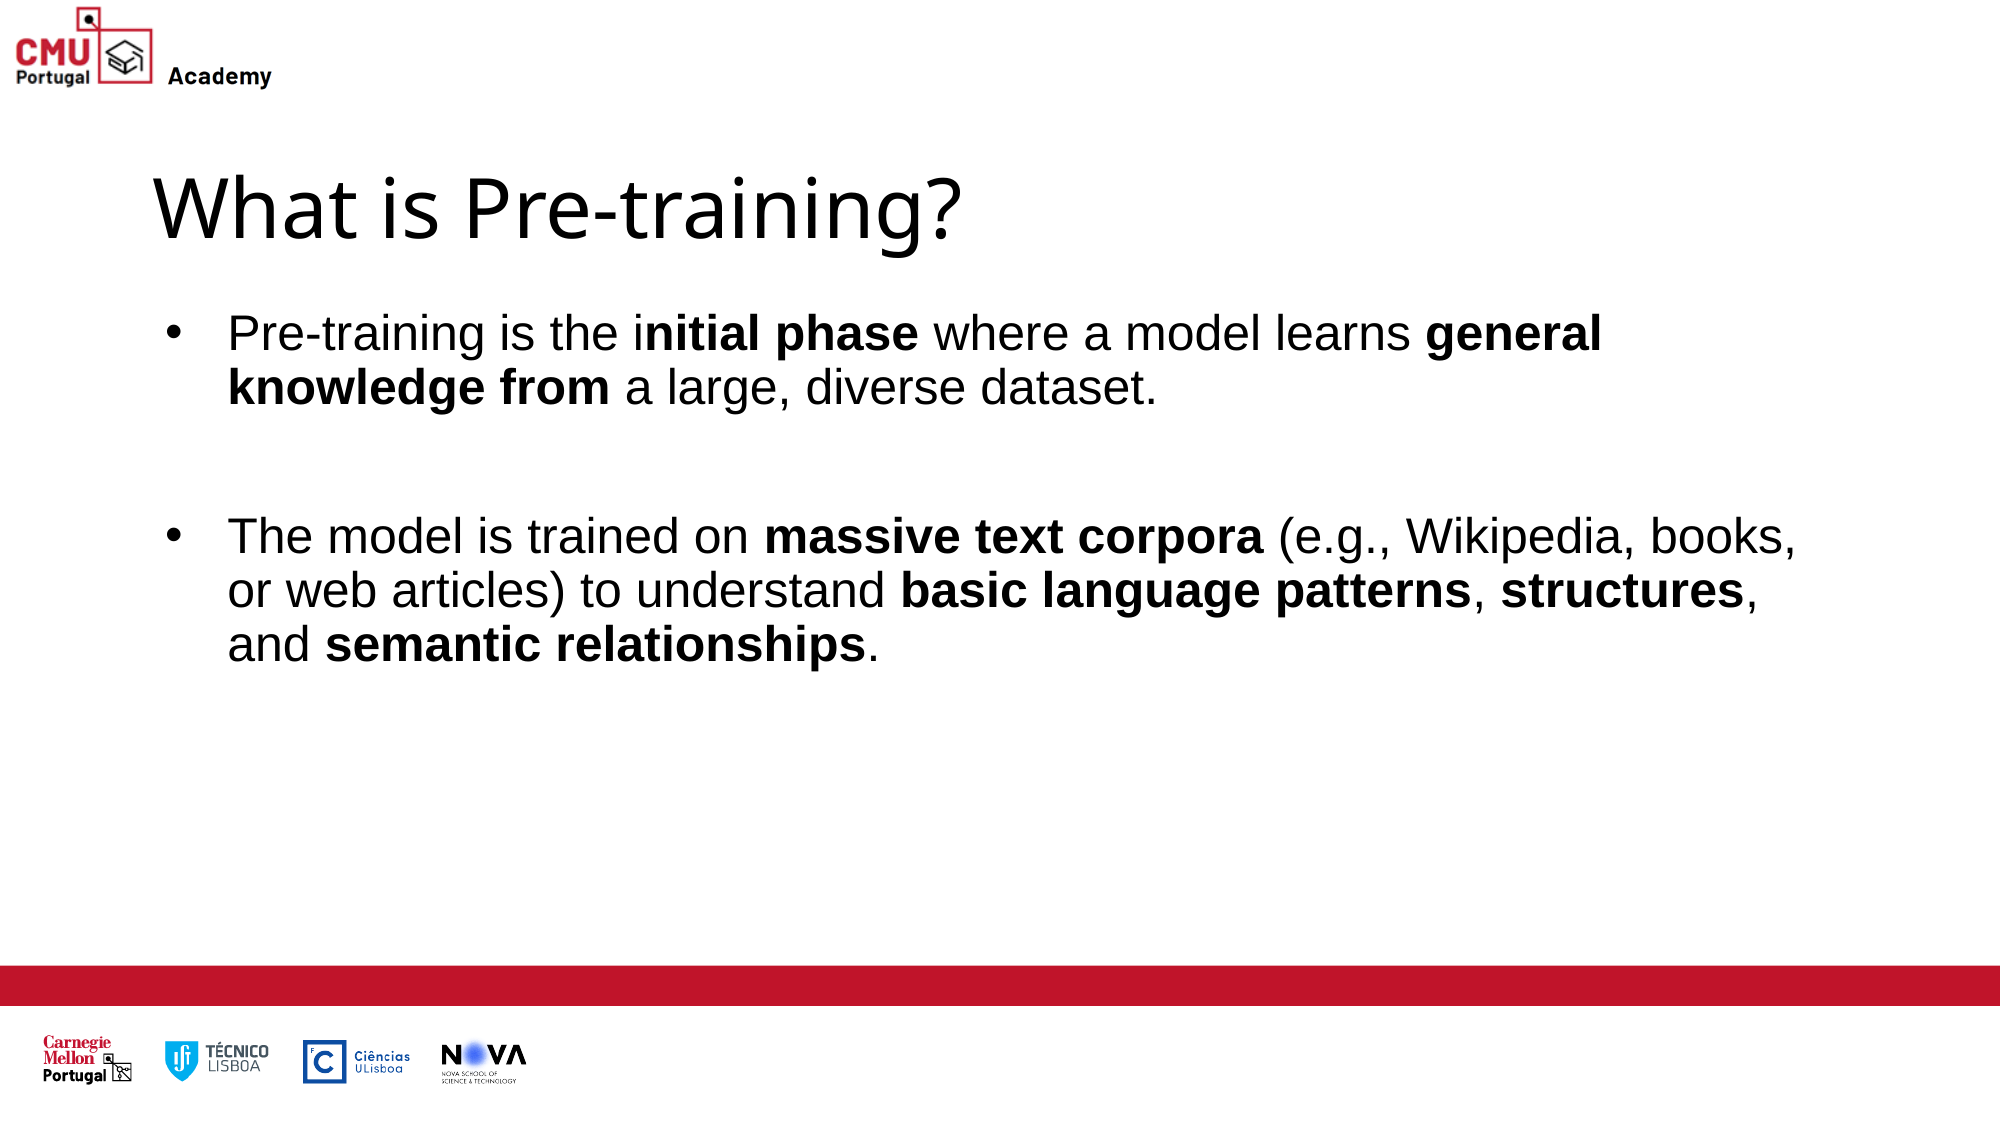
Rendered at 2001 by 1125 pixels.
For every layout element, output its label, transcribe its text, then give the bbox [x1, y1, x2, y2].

title What is Pre-training? [137, 145, 1863, 278]
picture [5, 3, 275, 92]
list Pre-training is the initial phase where a model learns general knowledge from a large, diverse dataset. The model is trained on massive text corpora (e.g., Wikipedia, books, or web articles) to understand basic language patterns, structures, and semantic relationships. [137, 299, 1863, 936]
picture [0, 1011, 583, 1110]
